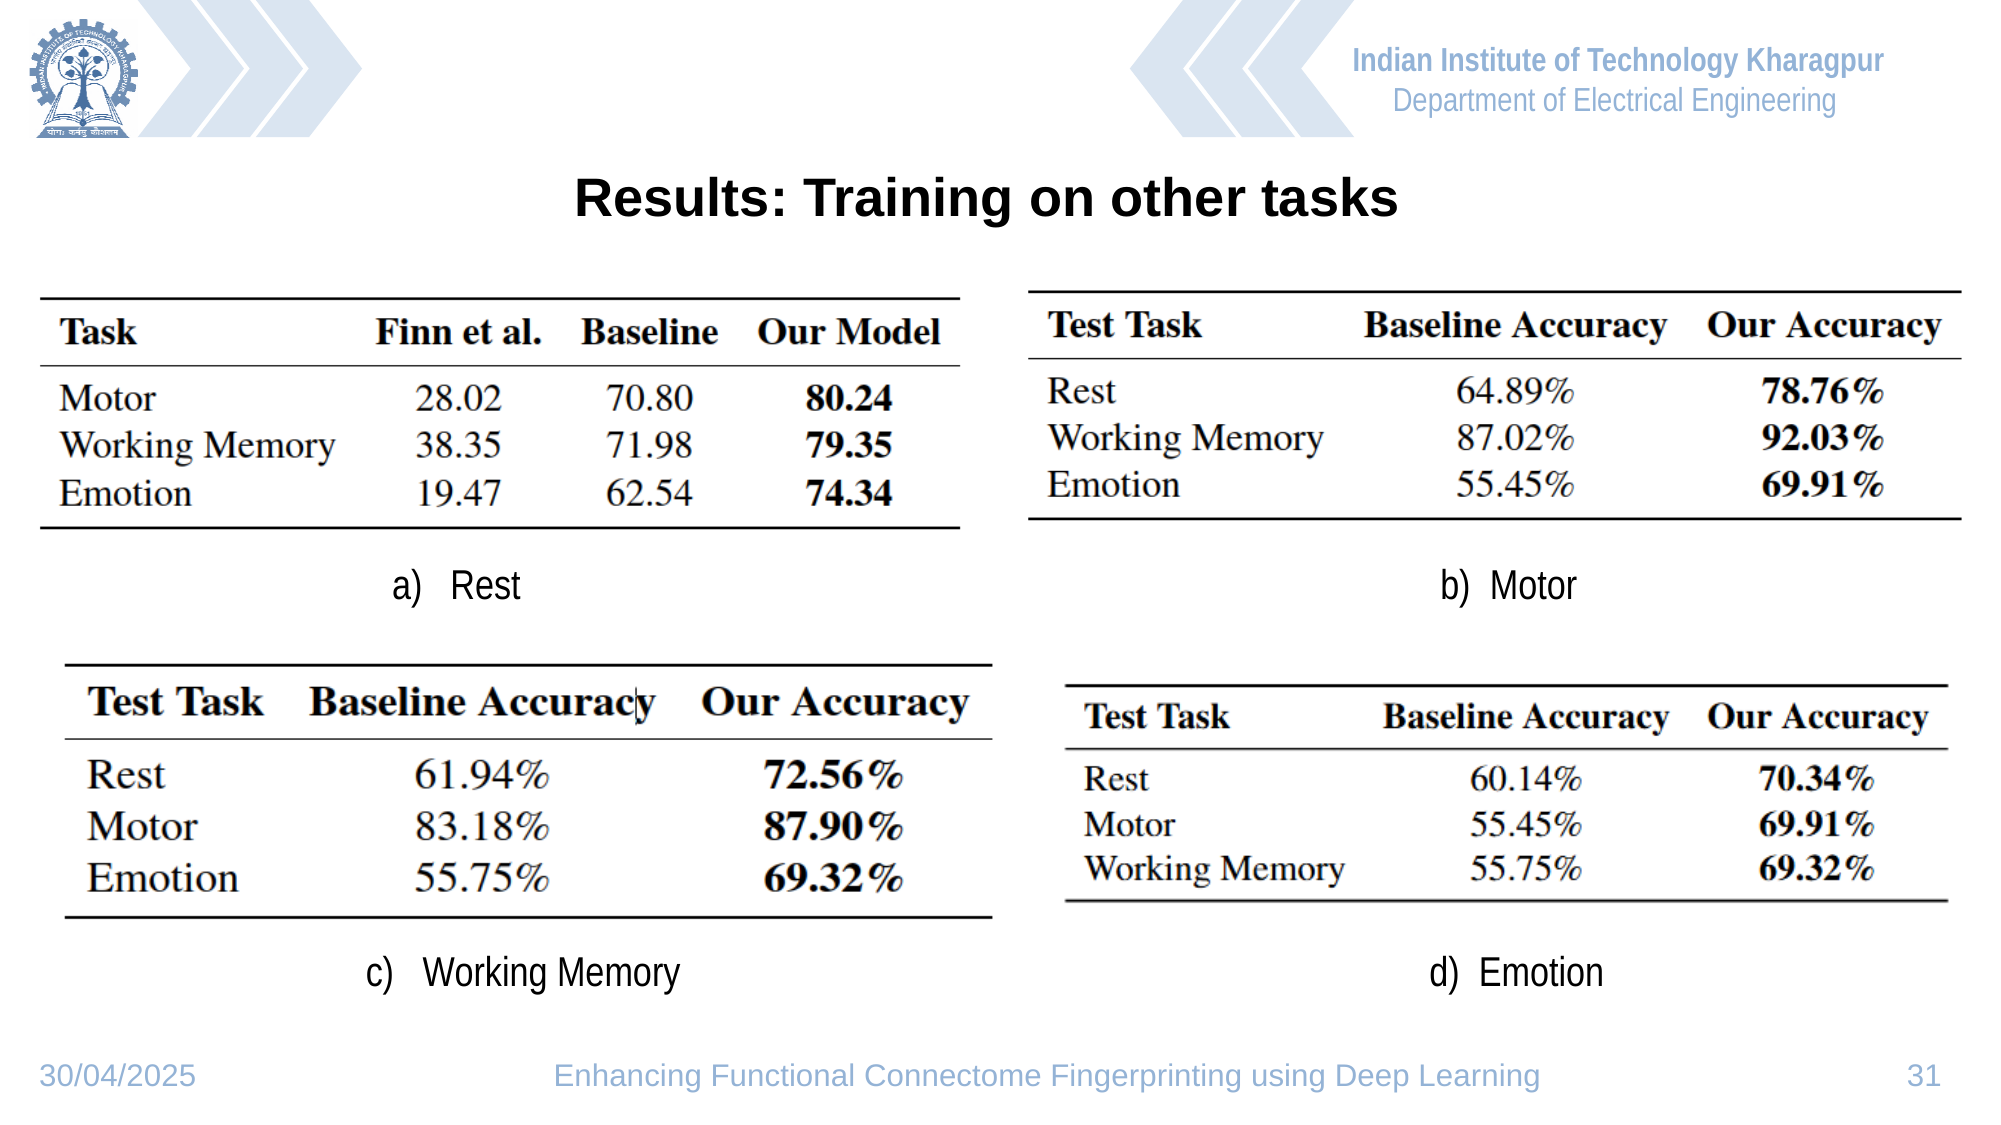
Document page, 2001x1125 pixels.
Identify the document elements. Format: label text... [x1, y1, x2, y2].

picture [31, 644, 1003, 932]
picture [29, 19, 138, 138]
picture [1033, 651, 1976, 936]
picture [25, 278, 968, 545]
text_box Rest b) Motor [135, 542, 1708, 639]
text_box 30/04/2025 Enhancing Functional Connectome Fingerprinting using Deep Learning 31 [37, 1055, 1963, 1125]
text_box c) Working Memory d) Emotion [122, 930, 1881, 1027]
text_box Results: Training on other tasks [81, 146, 1894, 242]
picture [1005, 266, 1976, 533]
